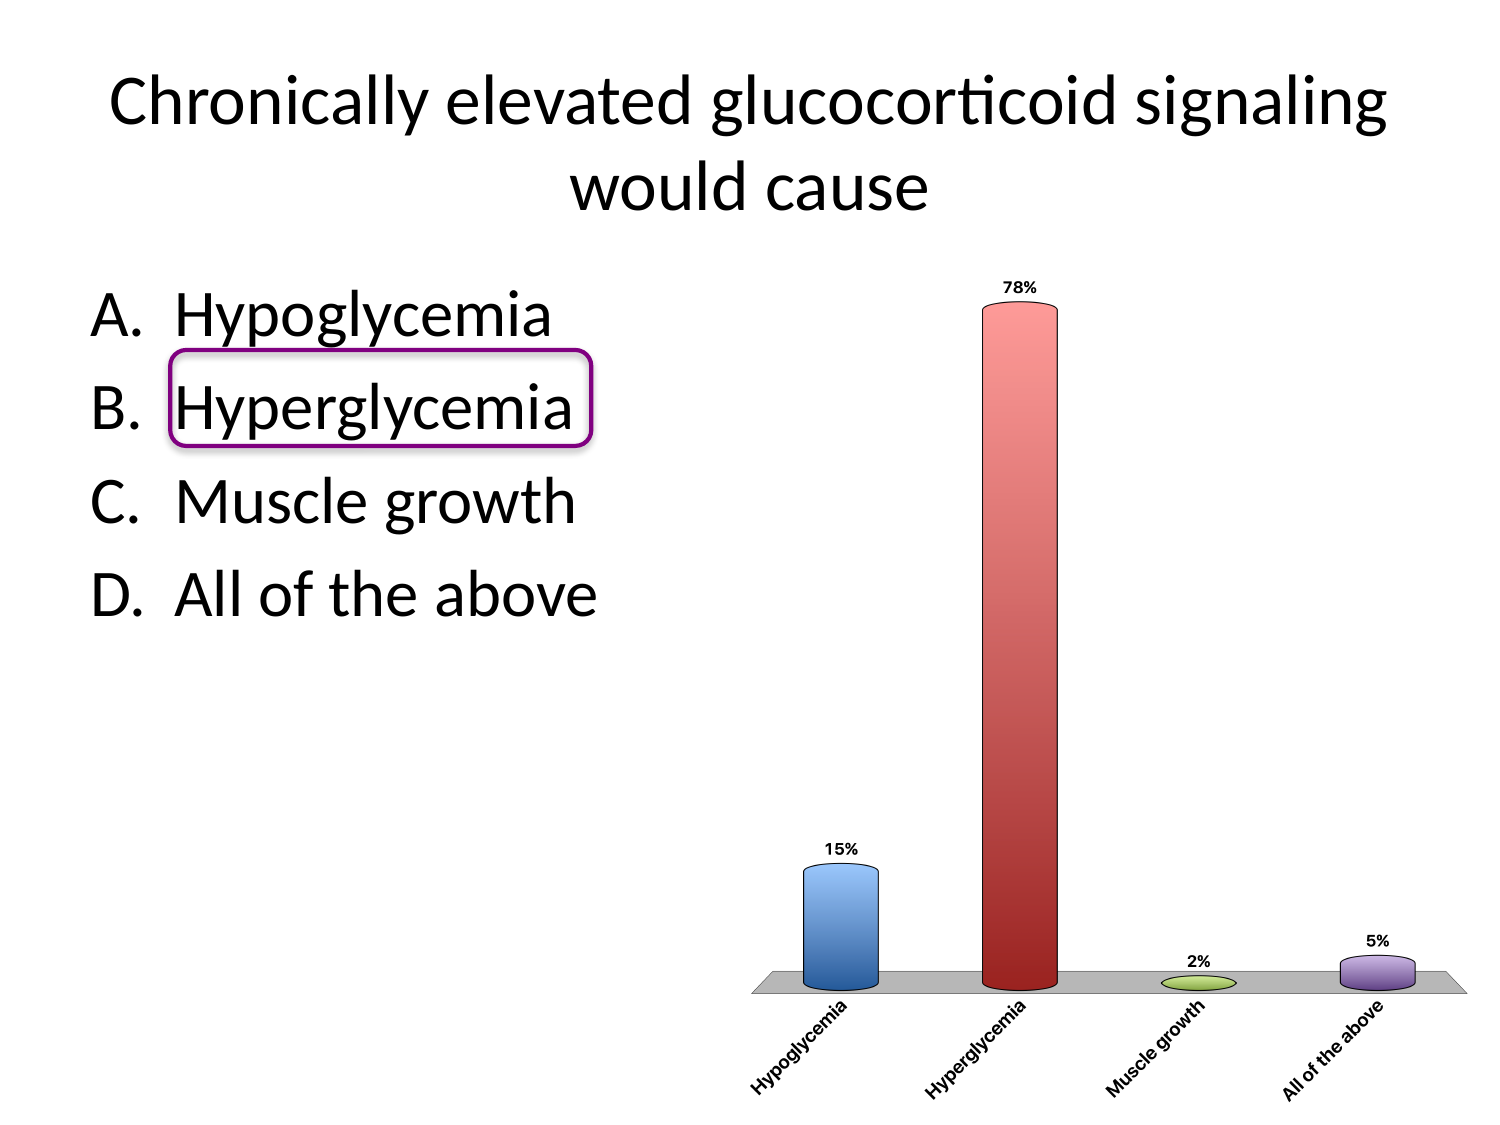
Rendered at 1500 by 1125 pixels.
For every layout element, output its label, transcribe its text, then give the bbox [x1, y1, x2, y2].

text_box [169, 349, 593, 447]
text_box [1374, 999, 1480, 1105]
list Hypoglycemia Hyperglycemia Muscle growth All of the above [75, 262, 737, 1005]
picture [739, 262, 1490, 1107]
title Chronically elevated glucocorticoid signaling would cause [75, 45, 1425, 233]
